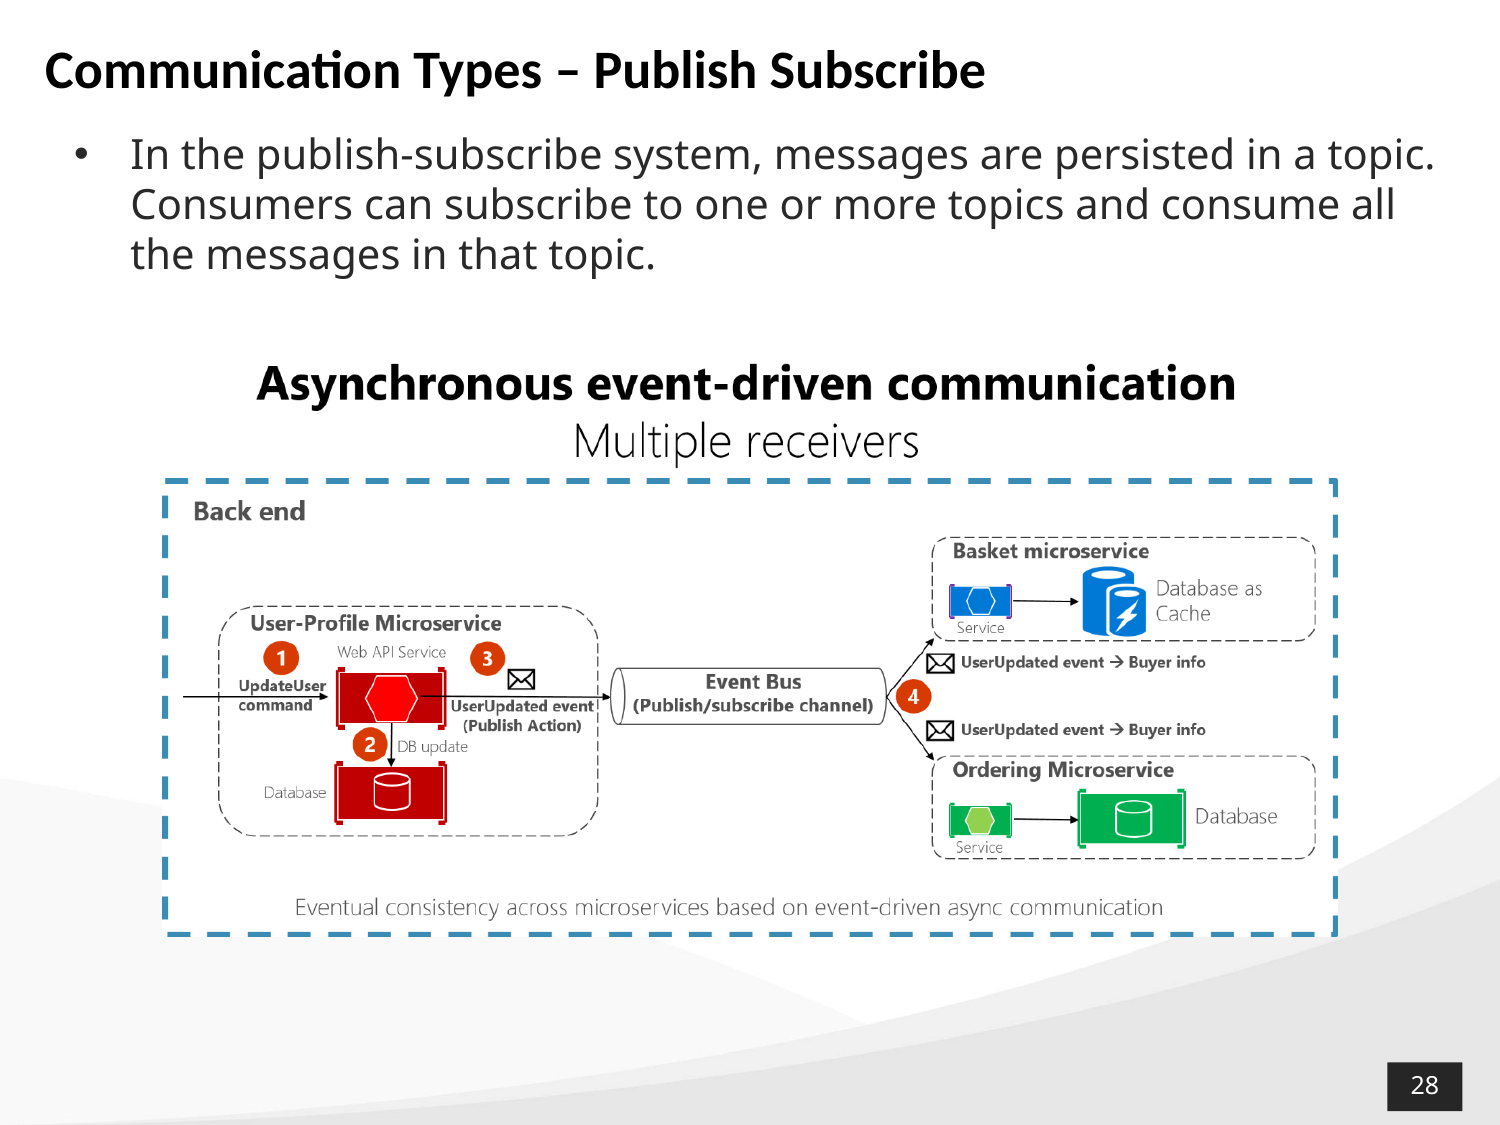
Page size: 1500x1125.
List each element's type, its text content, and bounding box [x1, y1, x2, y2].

list In the publish-subscribe system, messages are persisted in a topic. Consumers can subscribe to one or more topics and consume all the messages in that topic. [59, 120, 1478, 488]
picture [0, 0, 1500, 1125]
title Communication Types – Publish Subscribe [30, 21, 1478, 113]
